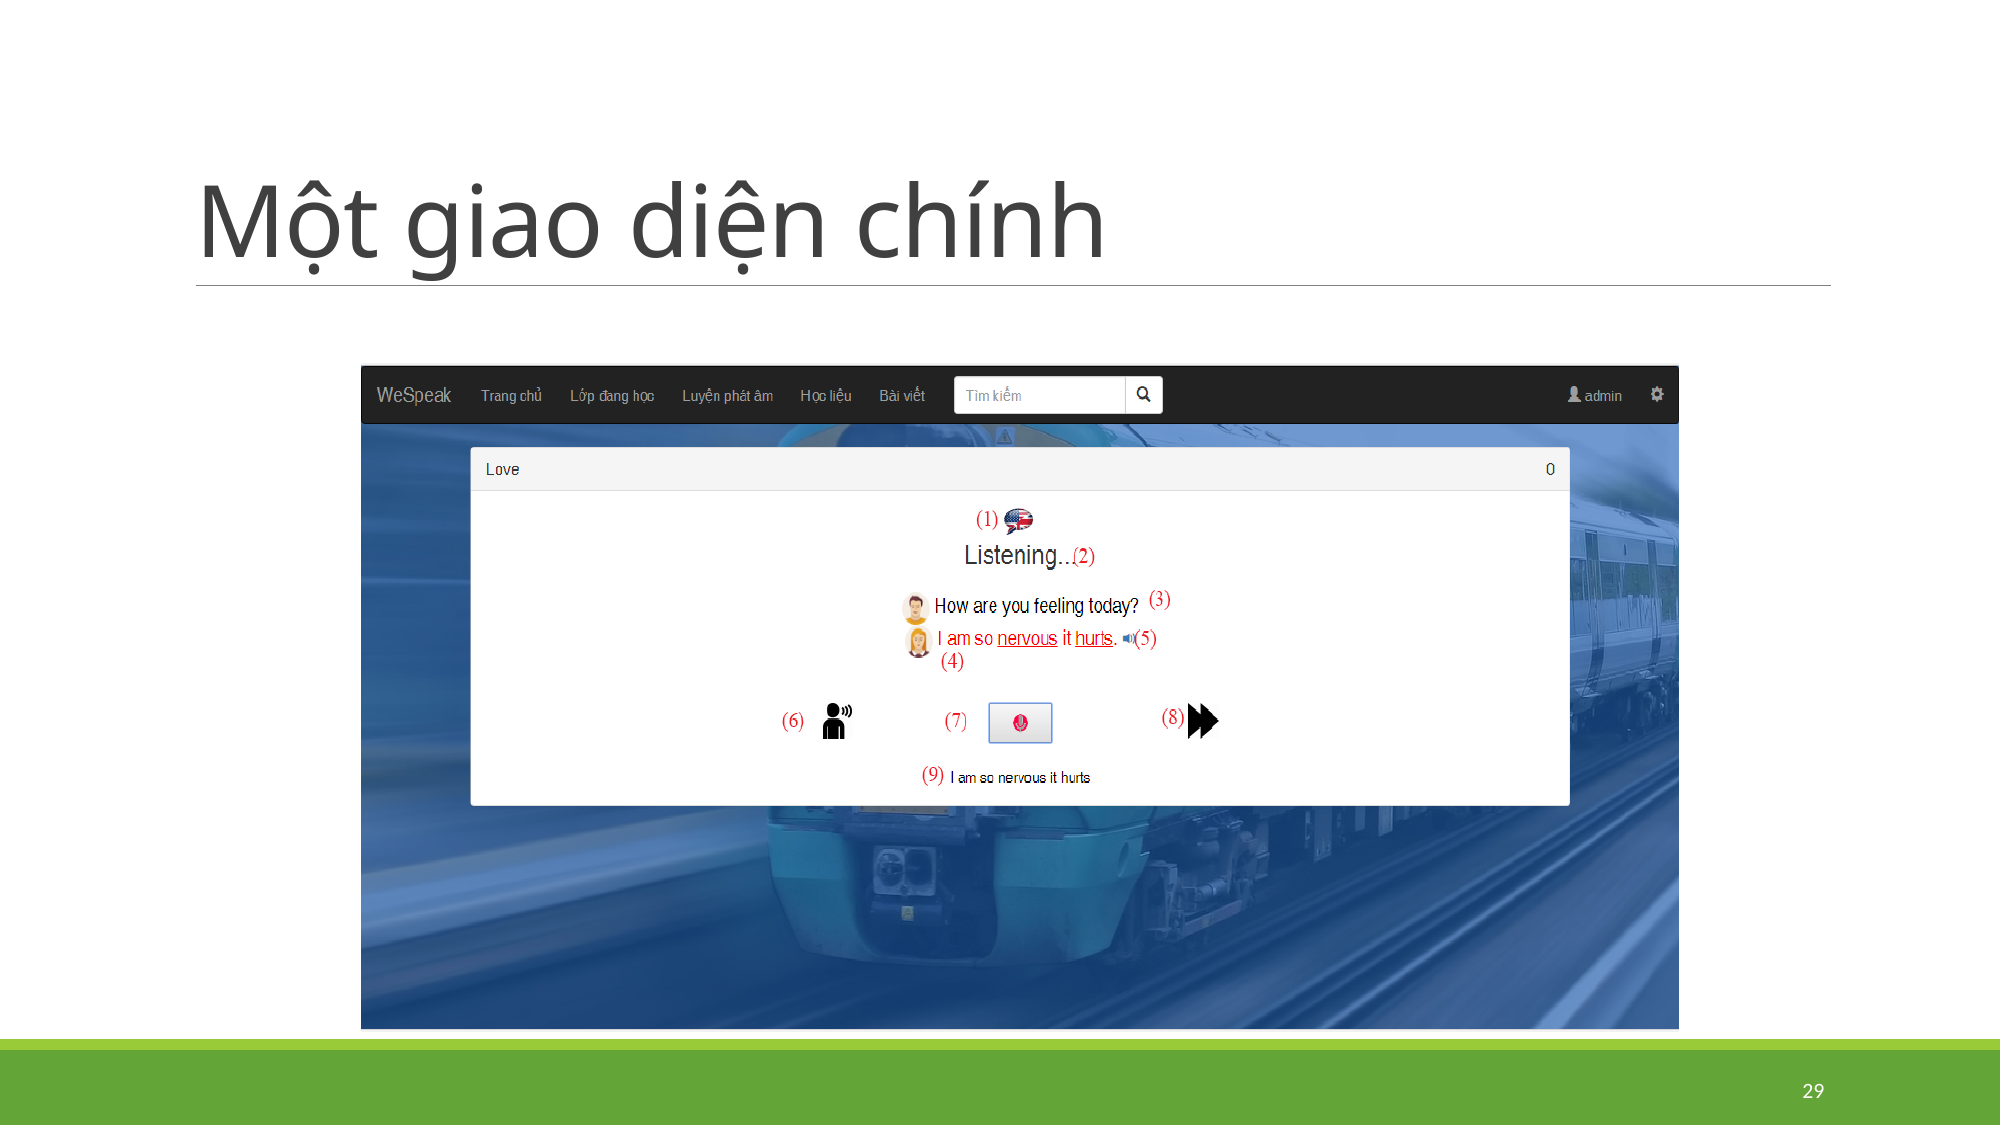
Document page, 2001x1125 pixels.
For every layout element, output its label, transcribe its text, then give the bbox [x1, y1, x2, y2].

slide_number 29 [1624, 1059, 1840, 1120]
picture [360, 363, 1679, 1032]
title Một giao diện chính [180, 47, 1830, 285]
